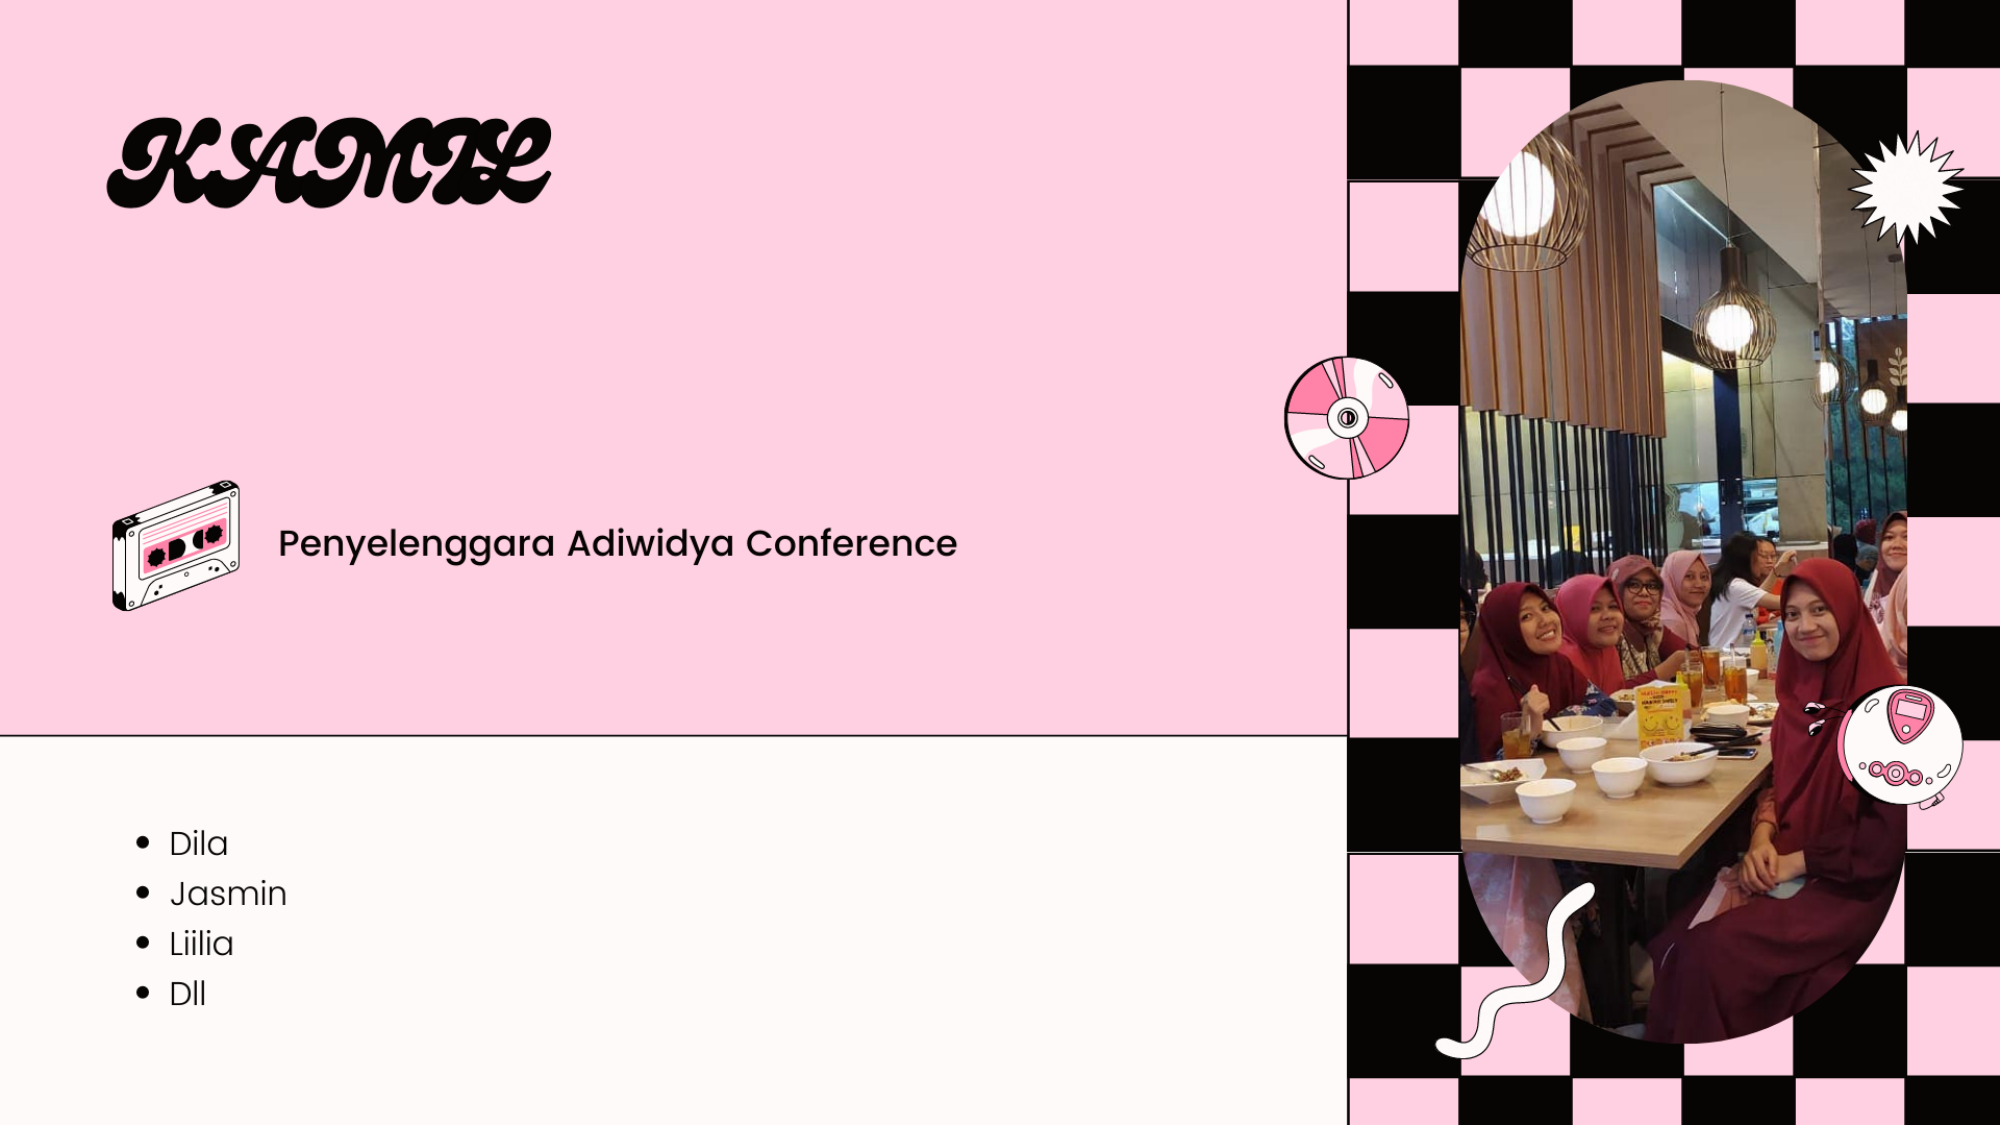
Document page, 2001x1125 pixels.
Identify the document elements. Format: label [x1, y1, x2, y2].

list [0, 0, 2000, 1125]
